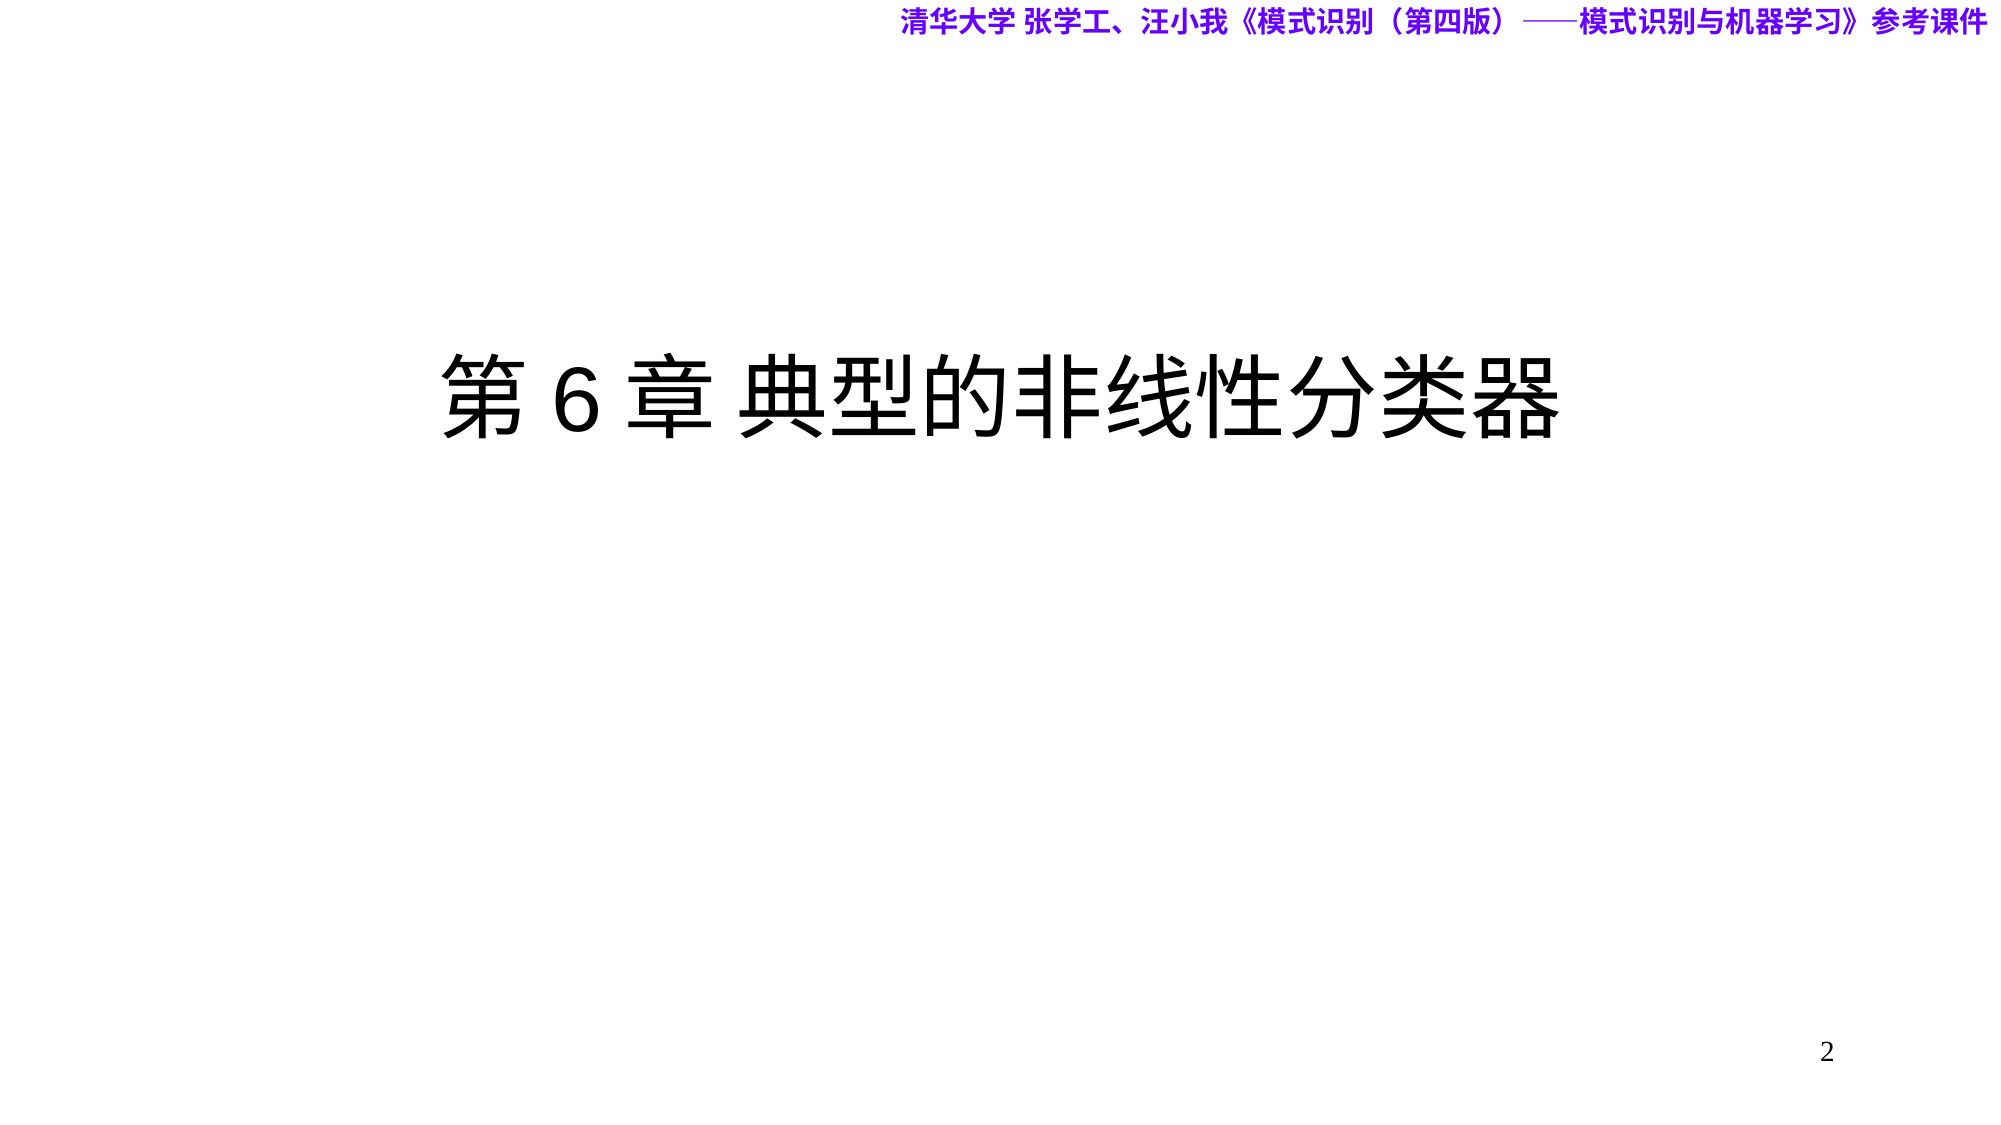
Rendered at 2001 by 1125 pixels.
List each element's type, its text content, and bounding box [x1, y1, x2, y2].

title 第6章 典型的非线性分类器 [362, 273, 1638, 516]
text_box 清华大学 张学工、汪小我《模式识别（第四版）——模式识别与机器学习》参考课件 [546, 3, 2000, 46]
slide_number 2 [1433, 1024, 1851, 1101]
